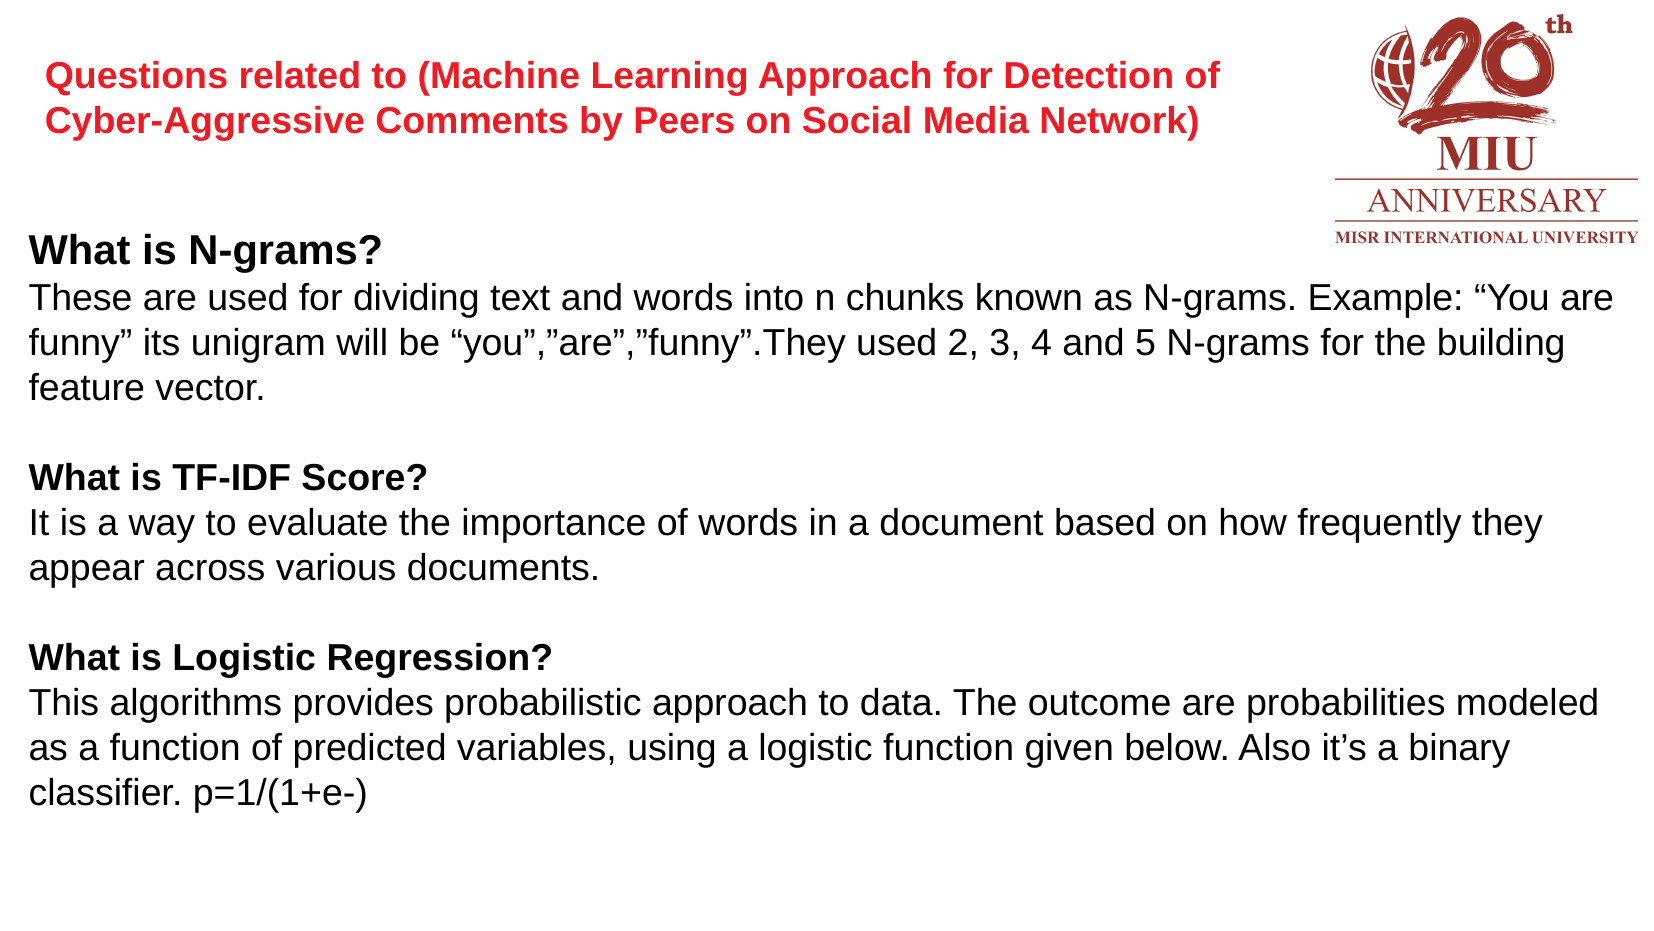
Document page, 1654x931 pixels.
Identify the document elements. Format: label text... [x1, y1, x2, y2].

text_box What is N-grams? These are used for dividing text and words into n chunks known as N-grams. Example: “You are funny” its unigram will be “you”,”are”,”funny”.They used 2, 3, 4 and 5 N-grams for the building feature vector. What is TF-IDF Score? It is a way to evaluate the importance of words in a document based on how frequently they appear across various documents. What is Logistic Regression? This algorithms provides probabilistic approach to data. The outcome are probabilities modeled as a function of predicted variables, using a logistic function given below. Also it’s a binary classifier. p=1/(1+e-) [13, 215, 1654, 931]
picture [1334, 14, 1638, 255]
text_box Questions related to (Machine Learning Approach for Detection of Cyber-Aggressive Comments by Peers on Social Media Network) [30, 43, 1329, 105]
